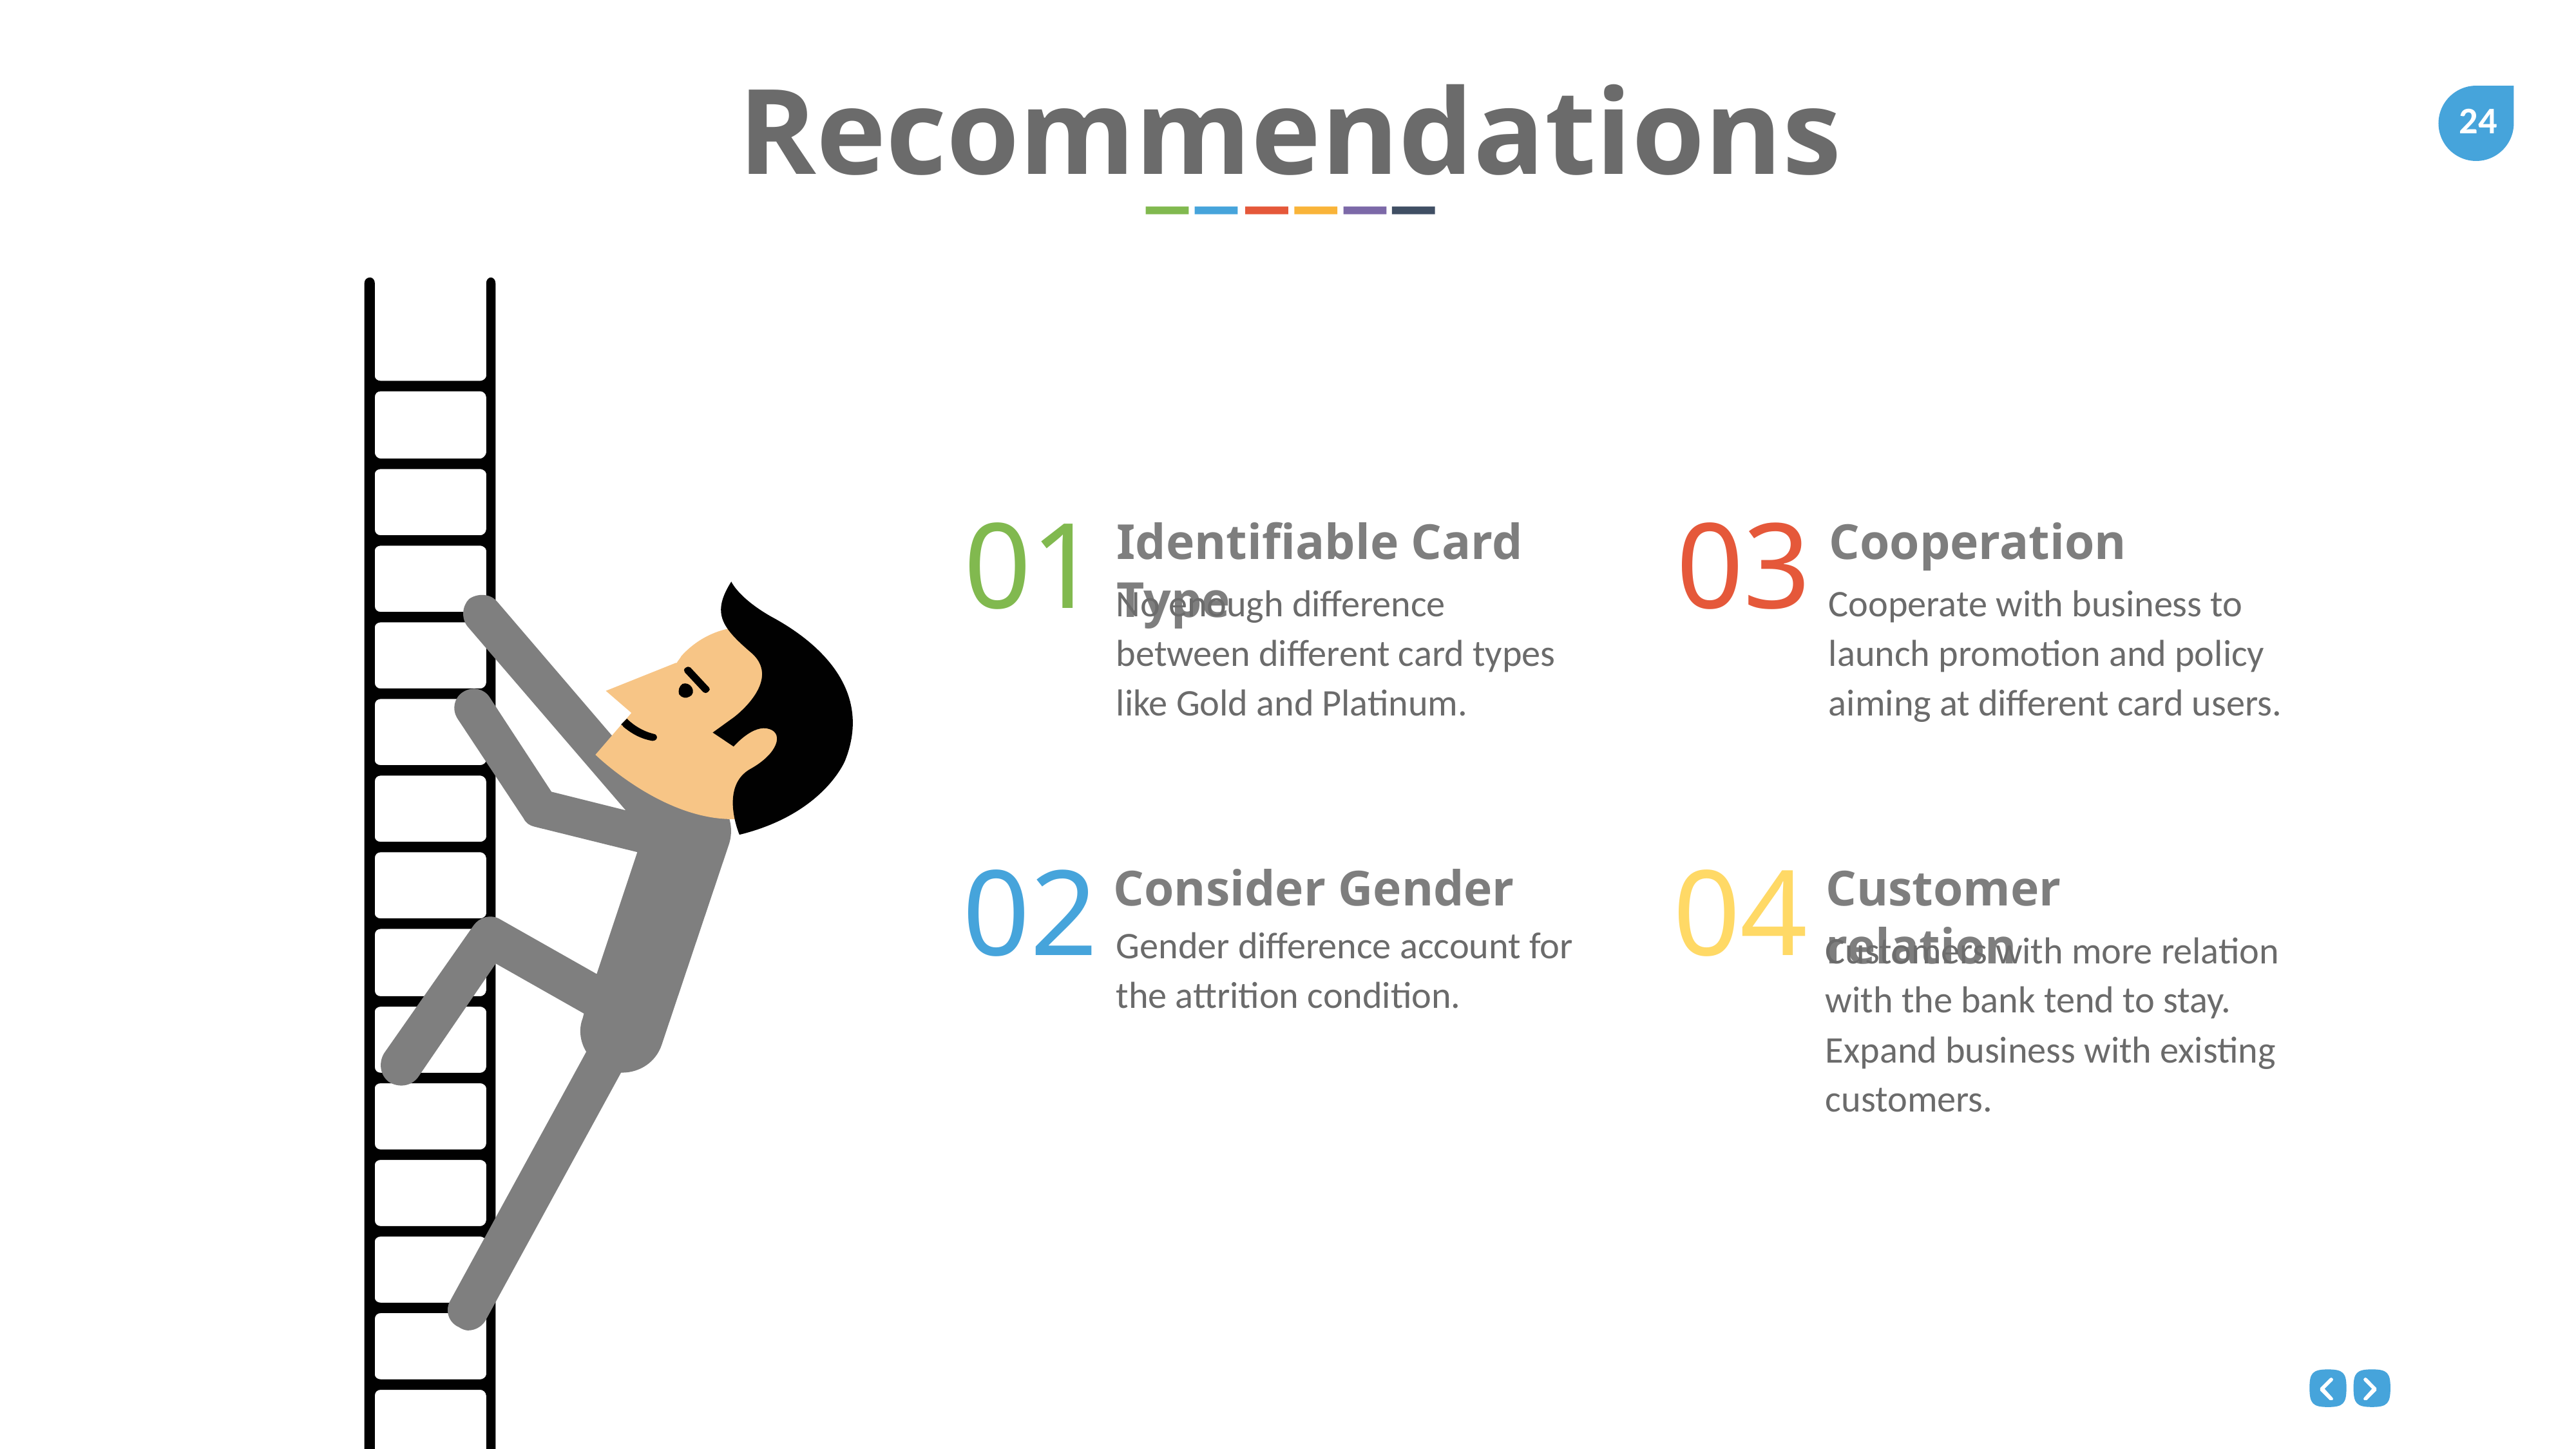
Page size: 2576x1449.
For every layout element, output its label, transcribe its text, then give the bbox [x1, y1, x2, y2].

text_box Cooperate with business to launch promotion and policy aiming at different card users. [1809, 565, 2314, 733]
text_box Consider Gender [1103, 857, 1573, 907]
text_box Customers with more relation with the bank tend to stay. Expand business with existing customers. [1806, 911, 2311, 1130]
text_box Gender difference account for the attrition condition. [1096, 907, 1601, 1026]
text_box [1145, 206, 1436, 214]
text_box Recommendations [184, 52, 2396, 203]
text_box Identifiable Card Type [1107, 511, 1612, 632]
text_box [303, 277, 877, 1449]
text_box No enough difference between different card types like Gold and Platinum. [1096, 565, 1601, 733]
text_box 04 [1648, 832, 1833, 984]
text_box 02 [939, 832, 1122, 984]
text_box Cooperation [1819, 511, 2140, 565]
text_box 01 [939, 485, 1123, 637]
text_box 03 [1652, 485, 1836, 637]
text_box Customer relation [1816, 857, 2251, 911]
